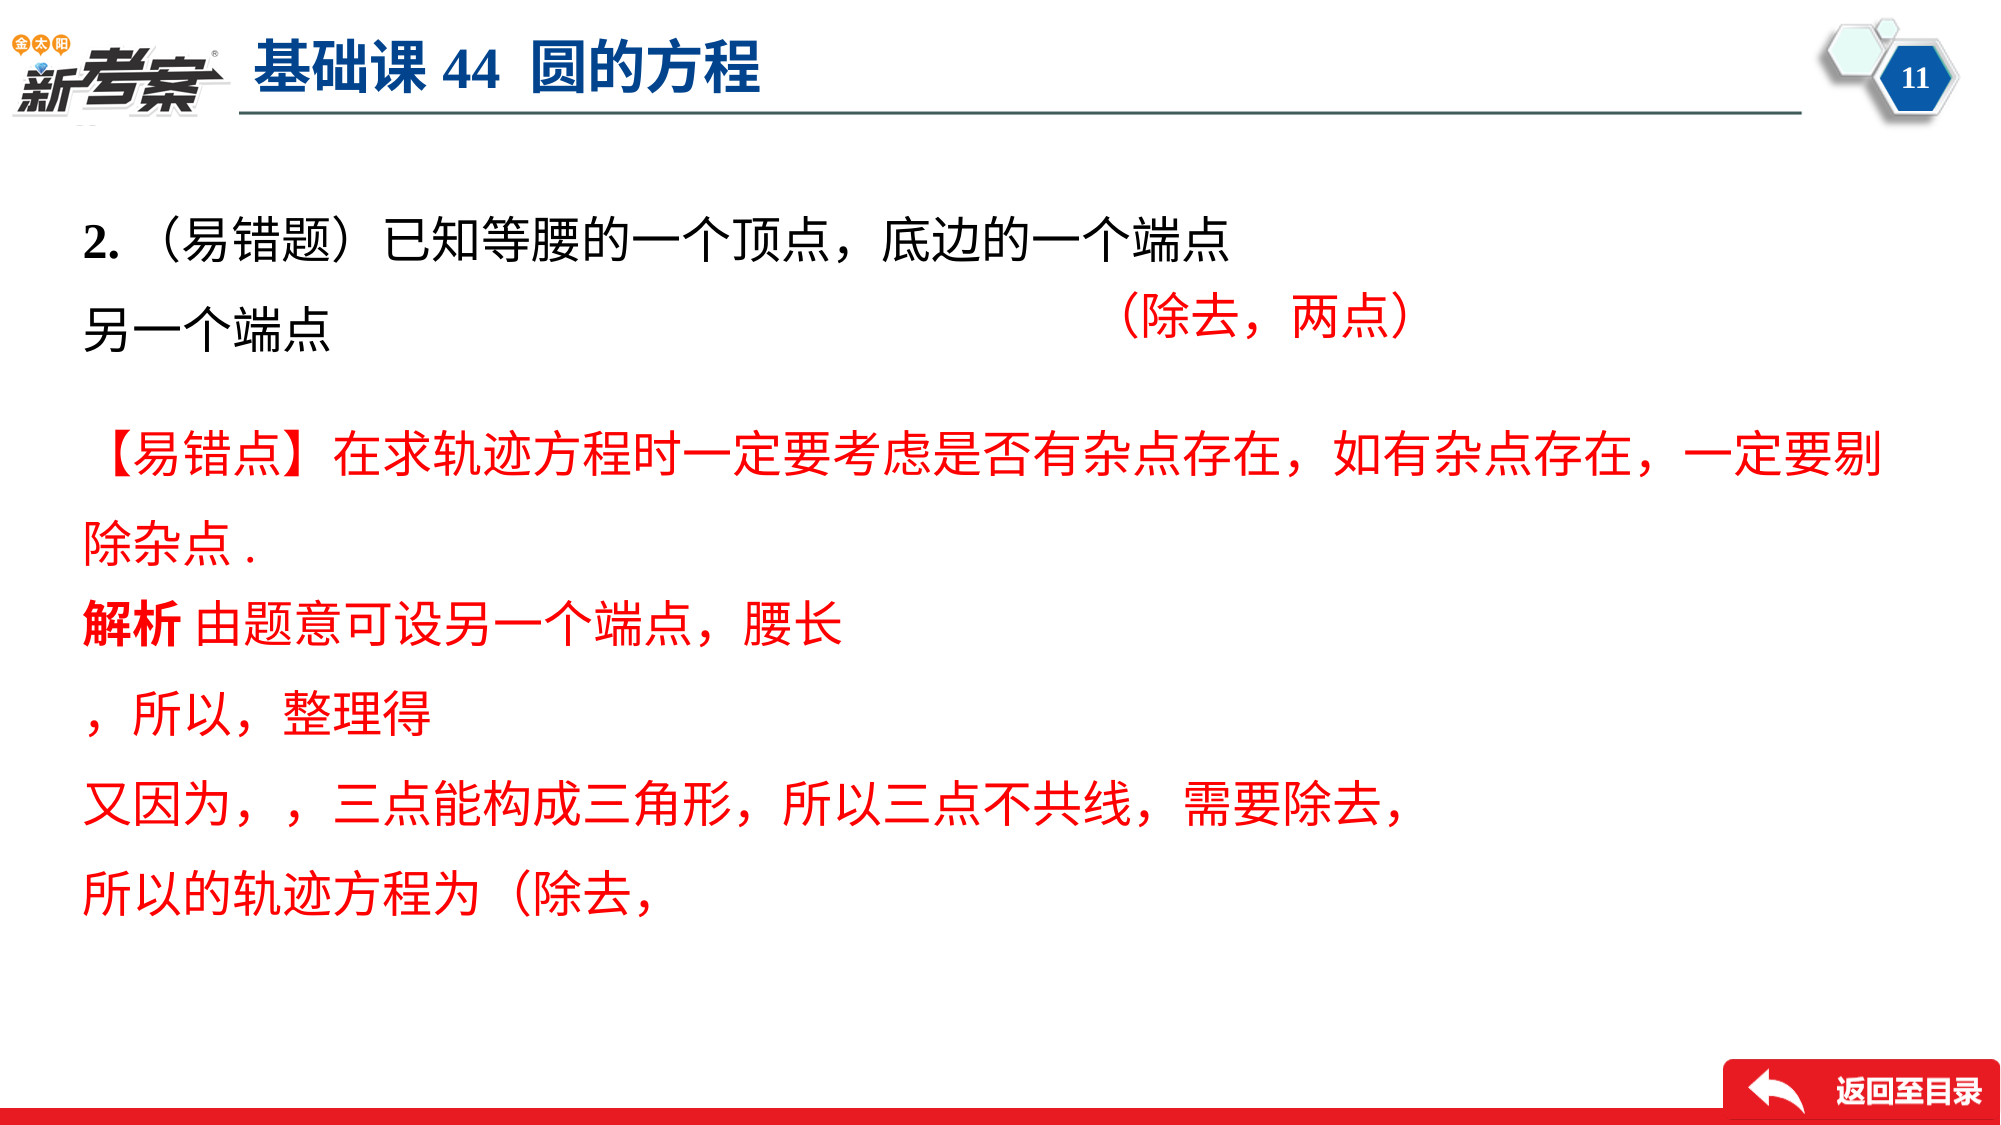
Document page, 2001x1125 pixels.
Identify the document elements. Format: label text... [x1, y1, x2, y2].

text_box 【易错点】在求轨迹方程时一定要考虑是否有杂点存在，如有杂点存在，一定要剔除杂点. [82, 392, 1917, 563]
picture [0, 0, 2001, 1125]
